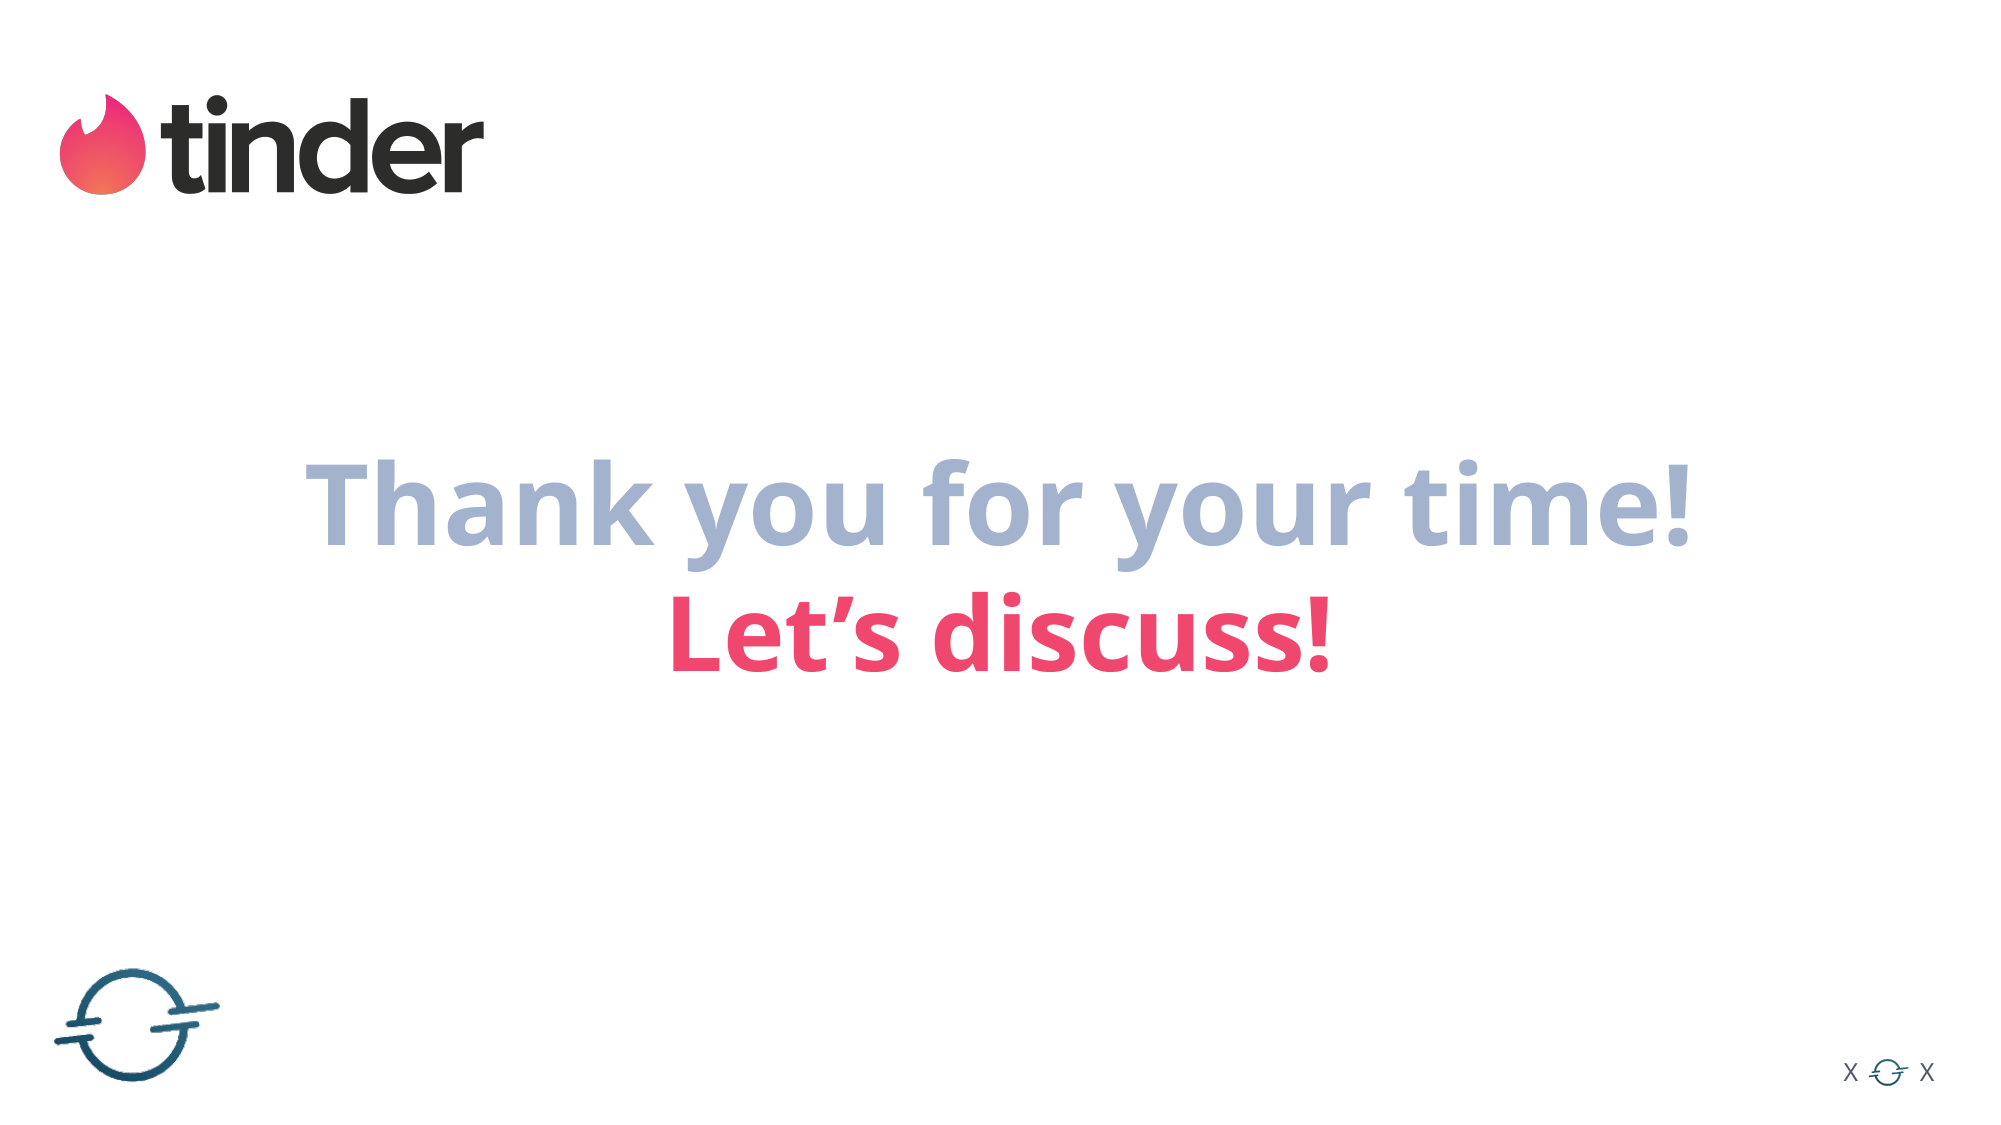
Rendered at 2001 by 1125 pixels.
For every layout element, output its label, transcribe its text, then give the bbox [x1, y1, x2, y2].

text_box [1828, 1048, 1955, 1101]
picture [52, 87, 490, 202]
text_box Thank you for your time! Let’s discuss! [0, 425, 2000, 700]
picture [51, 956, 222, 1125]
